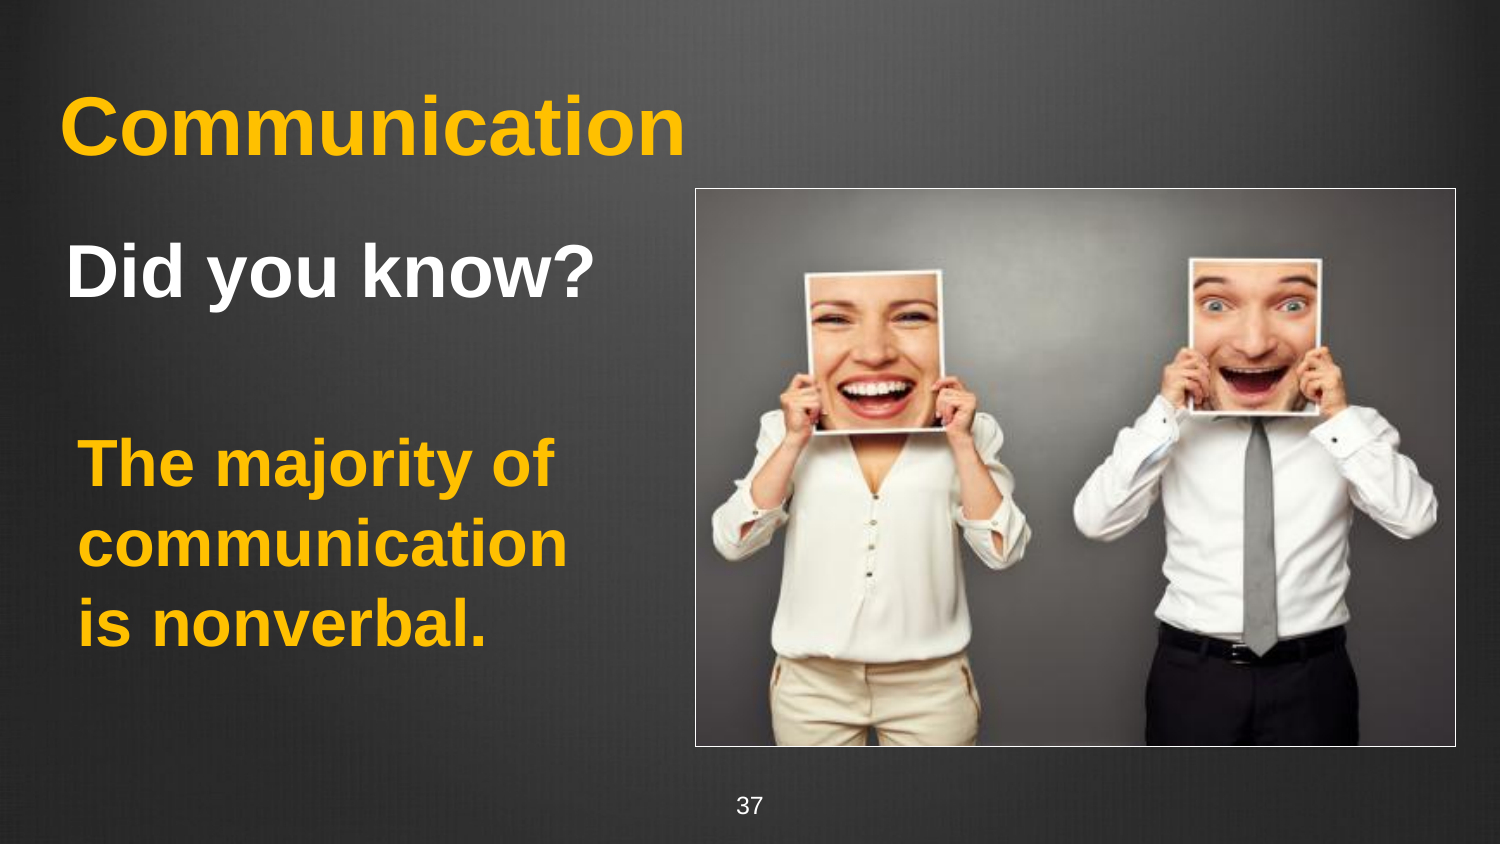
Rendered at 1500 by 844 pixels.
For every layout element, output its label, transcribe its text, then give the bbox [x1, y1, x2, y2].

title Communication [44, 34, 1319, 211]
slide_number 37 [693, 782, 807, 827]
text_box Did you know? [44, 212, 691, 316]
text_box The majority of communication is nonverbal. [62, 412, 625, 667]
picture [695, 188, 1456, 748]
